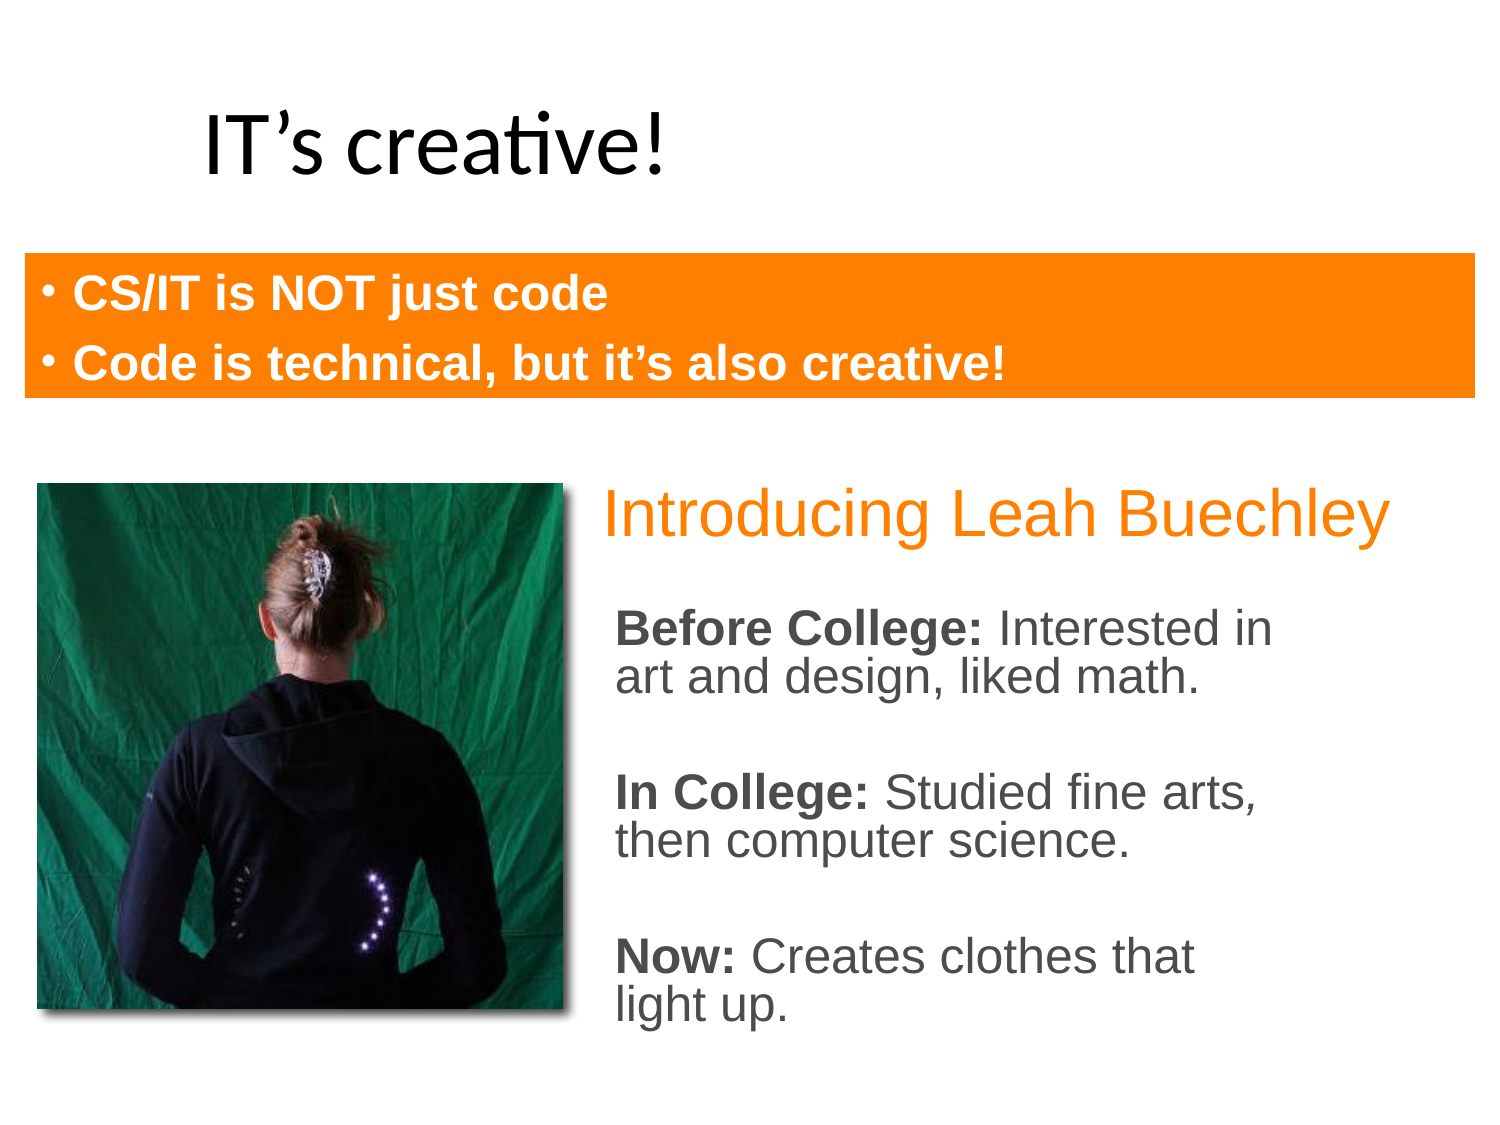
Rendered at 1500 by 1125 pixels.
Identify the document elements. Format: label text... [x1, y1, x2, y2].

subtitle Introducing Leah Buechley [587, 462, 1475, 575]
text_box Before College: Interested in art and design, liked math. In College: Studied fine arts, then computer science. Now: Creates clothes that light up. [599, 599, 1330, 1039]
picture [37, 483, 563, 1009]
text_box CS/IT is NOT just code Code is technical, but it’s also creative! [24, 253, 1475, 398]
title IT’s creative! [187, 75, 1463, 188]
